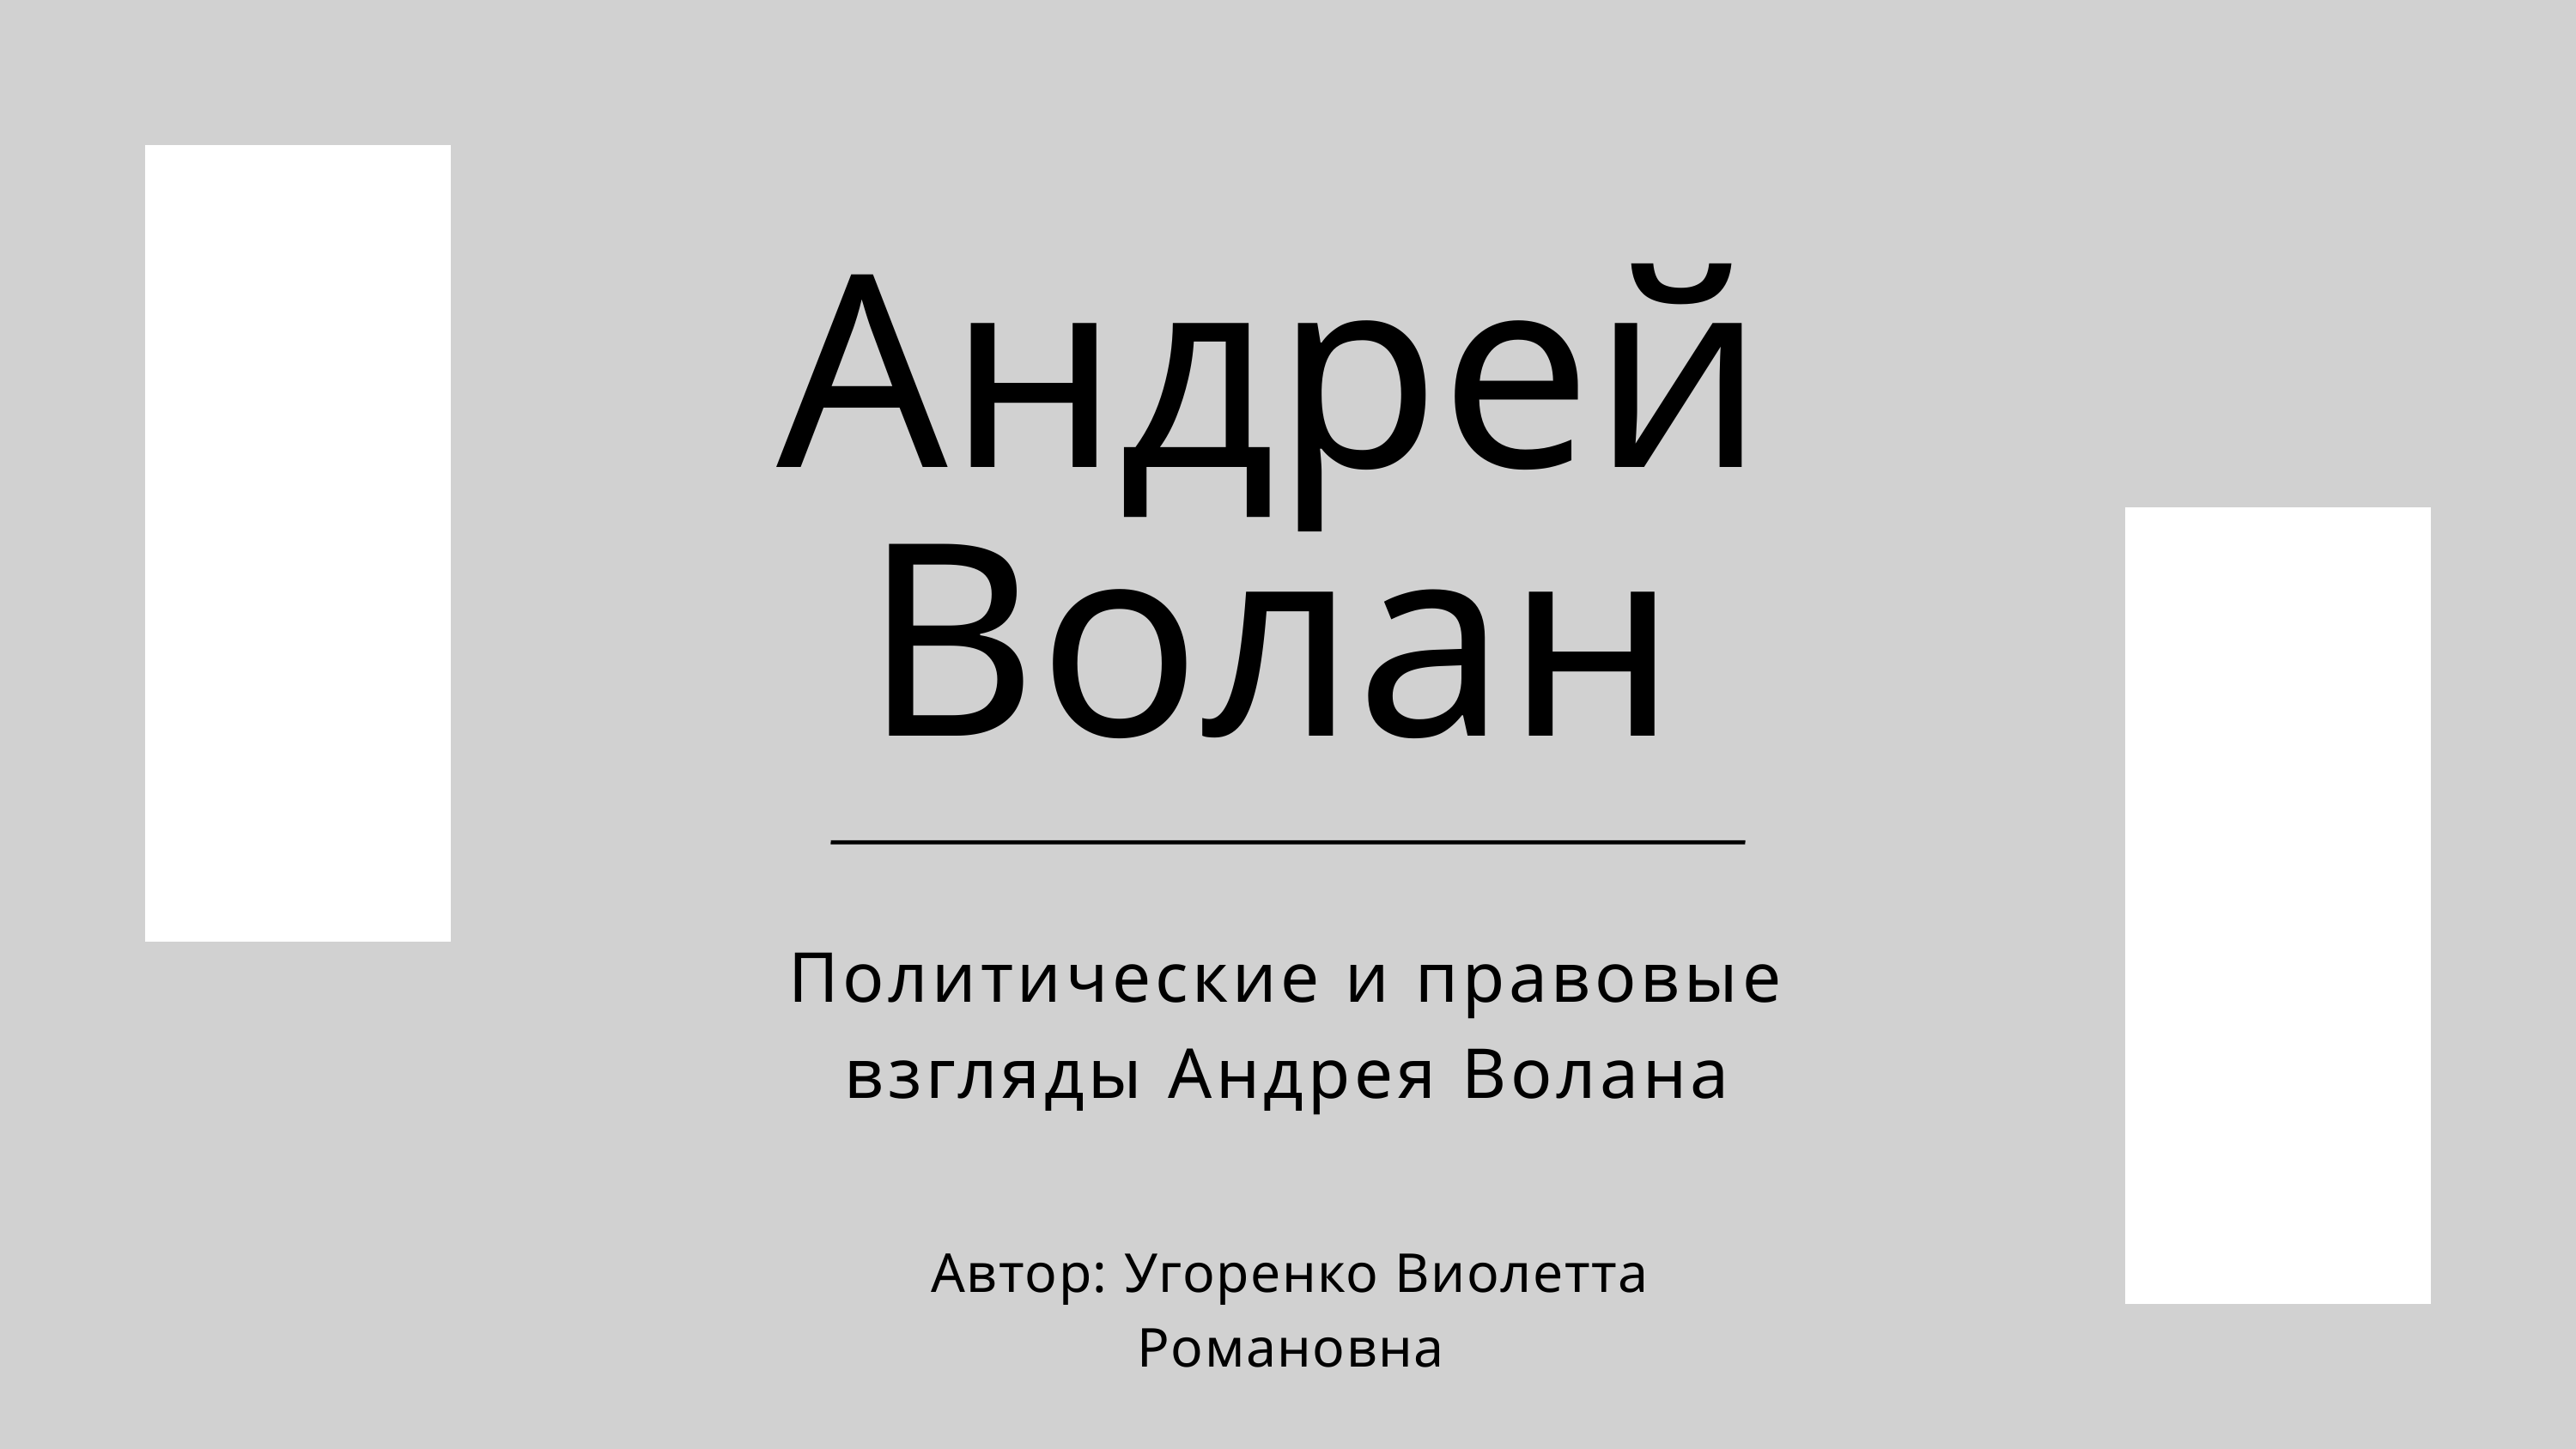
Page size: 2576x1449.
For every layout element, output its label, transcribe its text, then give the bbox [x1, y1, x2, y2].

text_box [144, 144, 452, 943]
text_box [2124, 506, 2432, 1304]
text_box Политические и правовые взгляды Андрея Волана [683, 919, 1892, 1113]
text_box Андрей Волан [683, 252, 1858, 790]
text_box Автор: Угоренко Виолетта Романовна [837, 1228, 1746, 1379]
